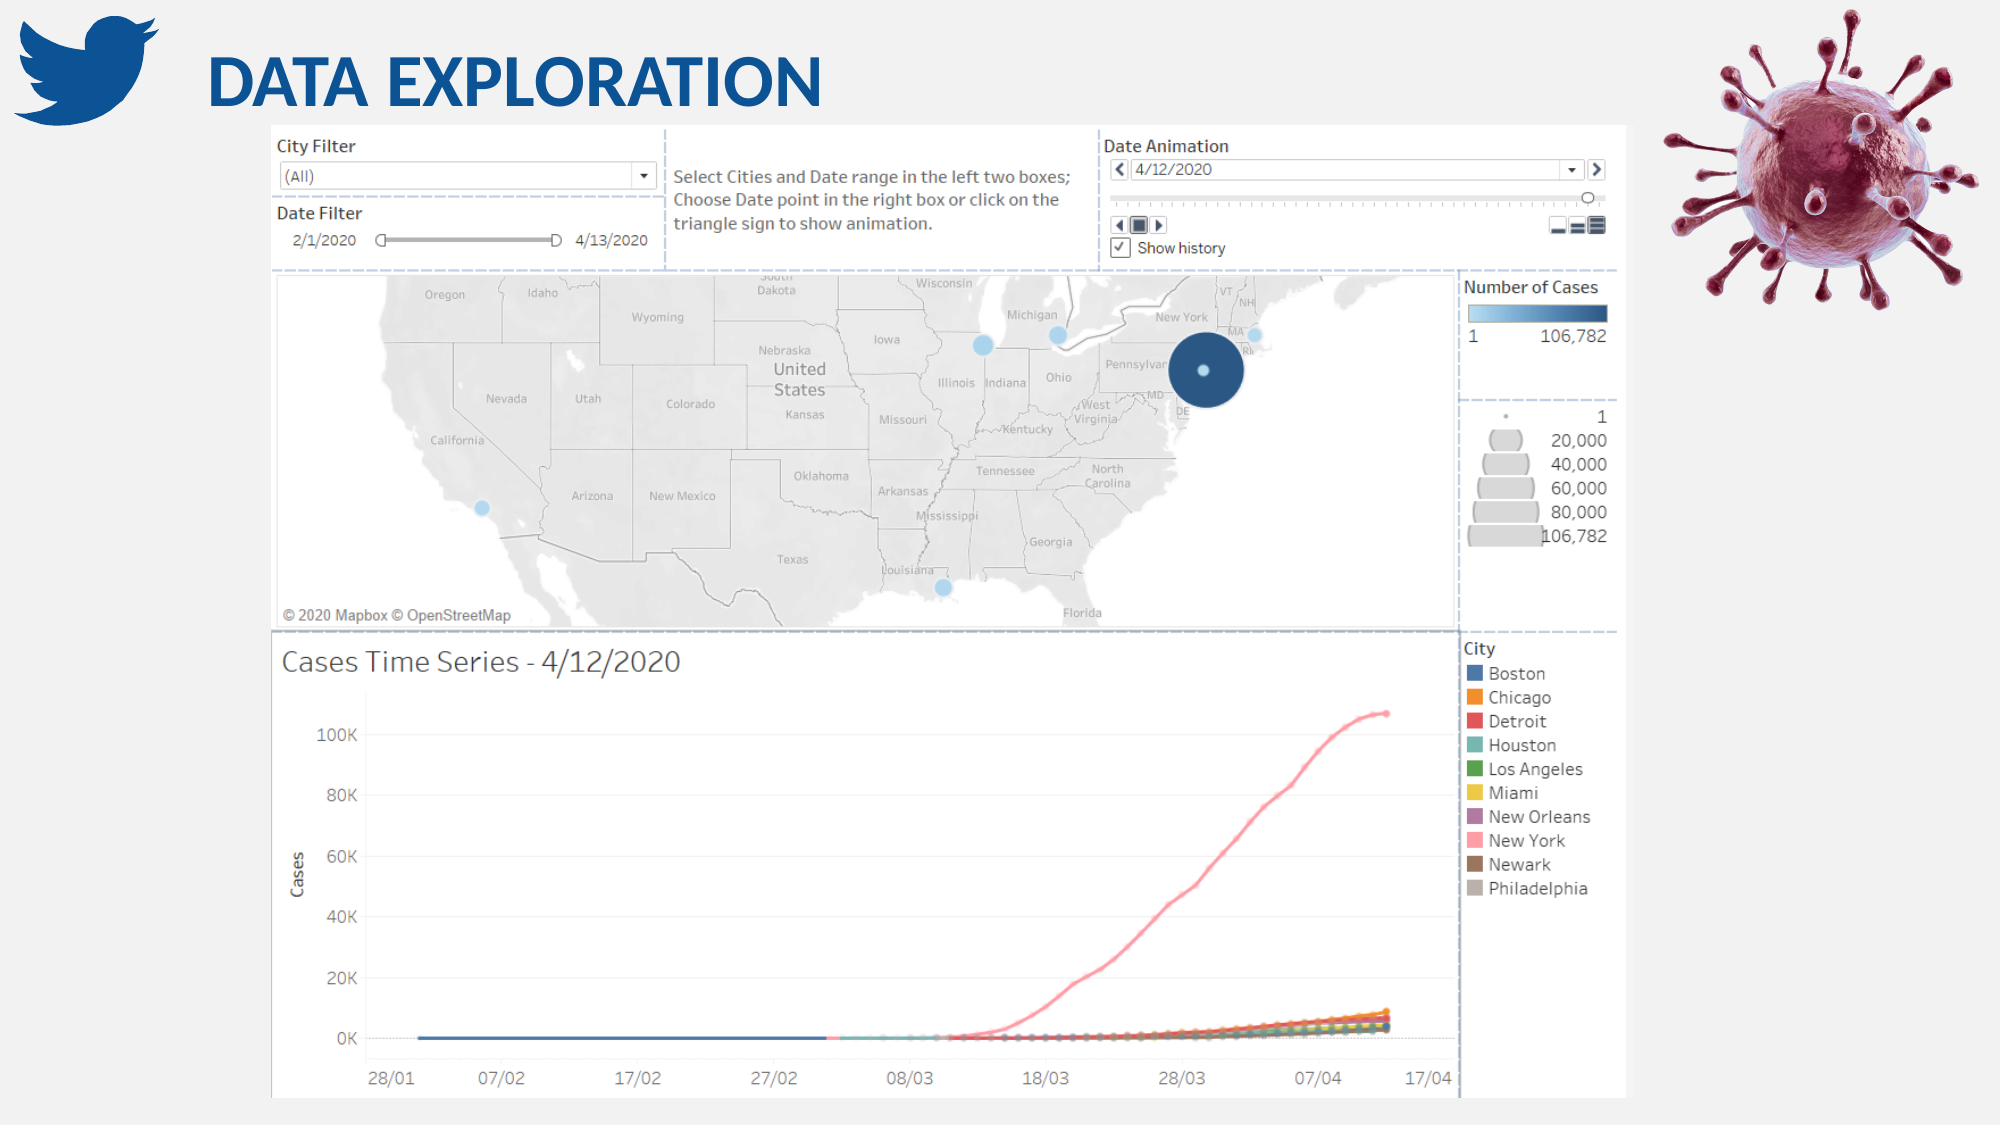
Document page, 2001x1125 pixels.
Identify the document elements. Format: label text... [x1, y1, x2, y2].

picture [271, 125, 1634, 1098]
text_box DATA EXPLORATION [192, 16, 888, 99]
picture [1662, 0, 1983, 320]
text_box [13, 16, 160, 126]
